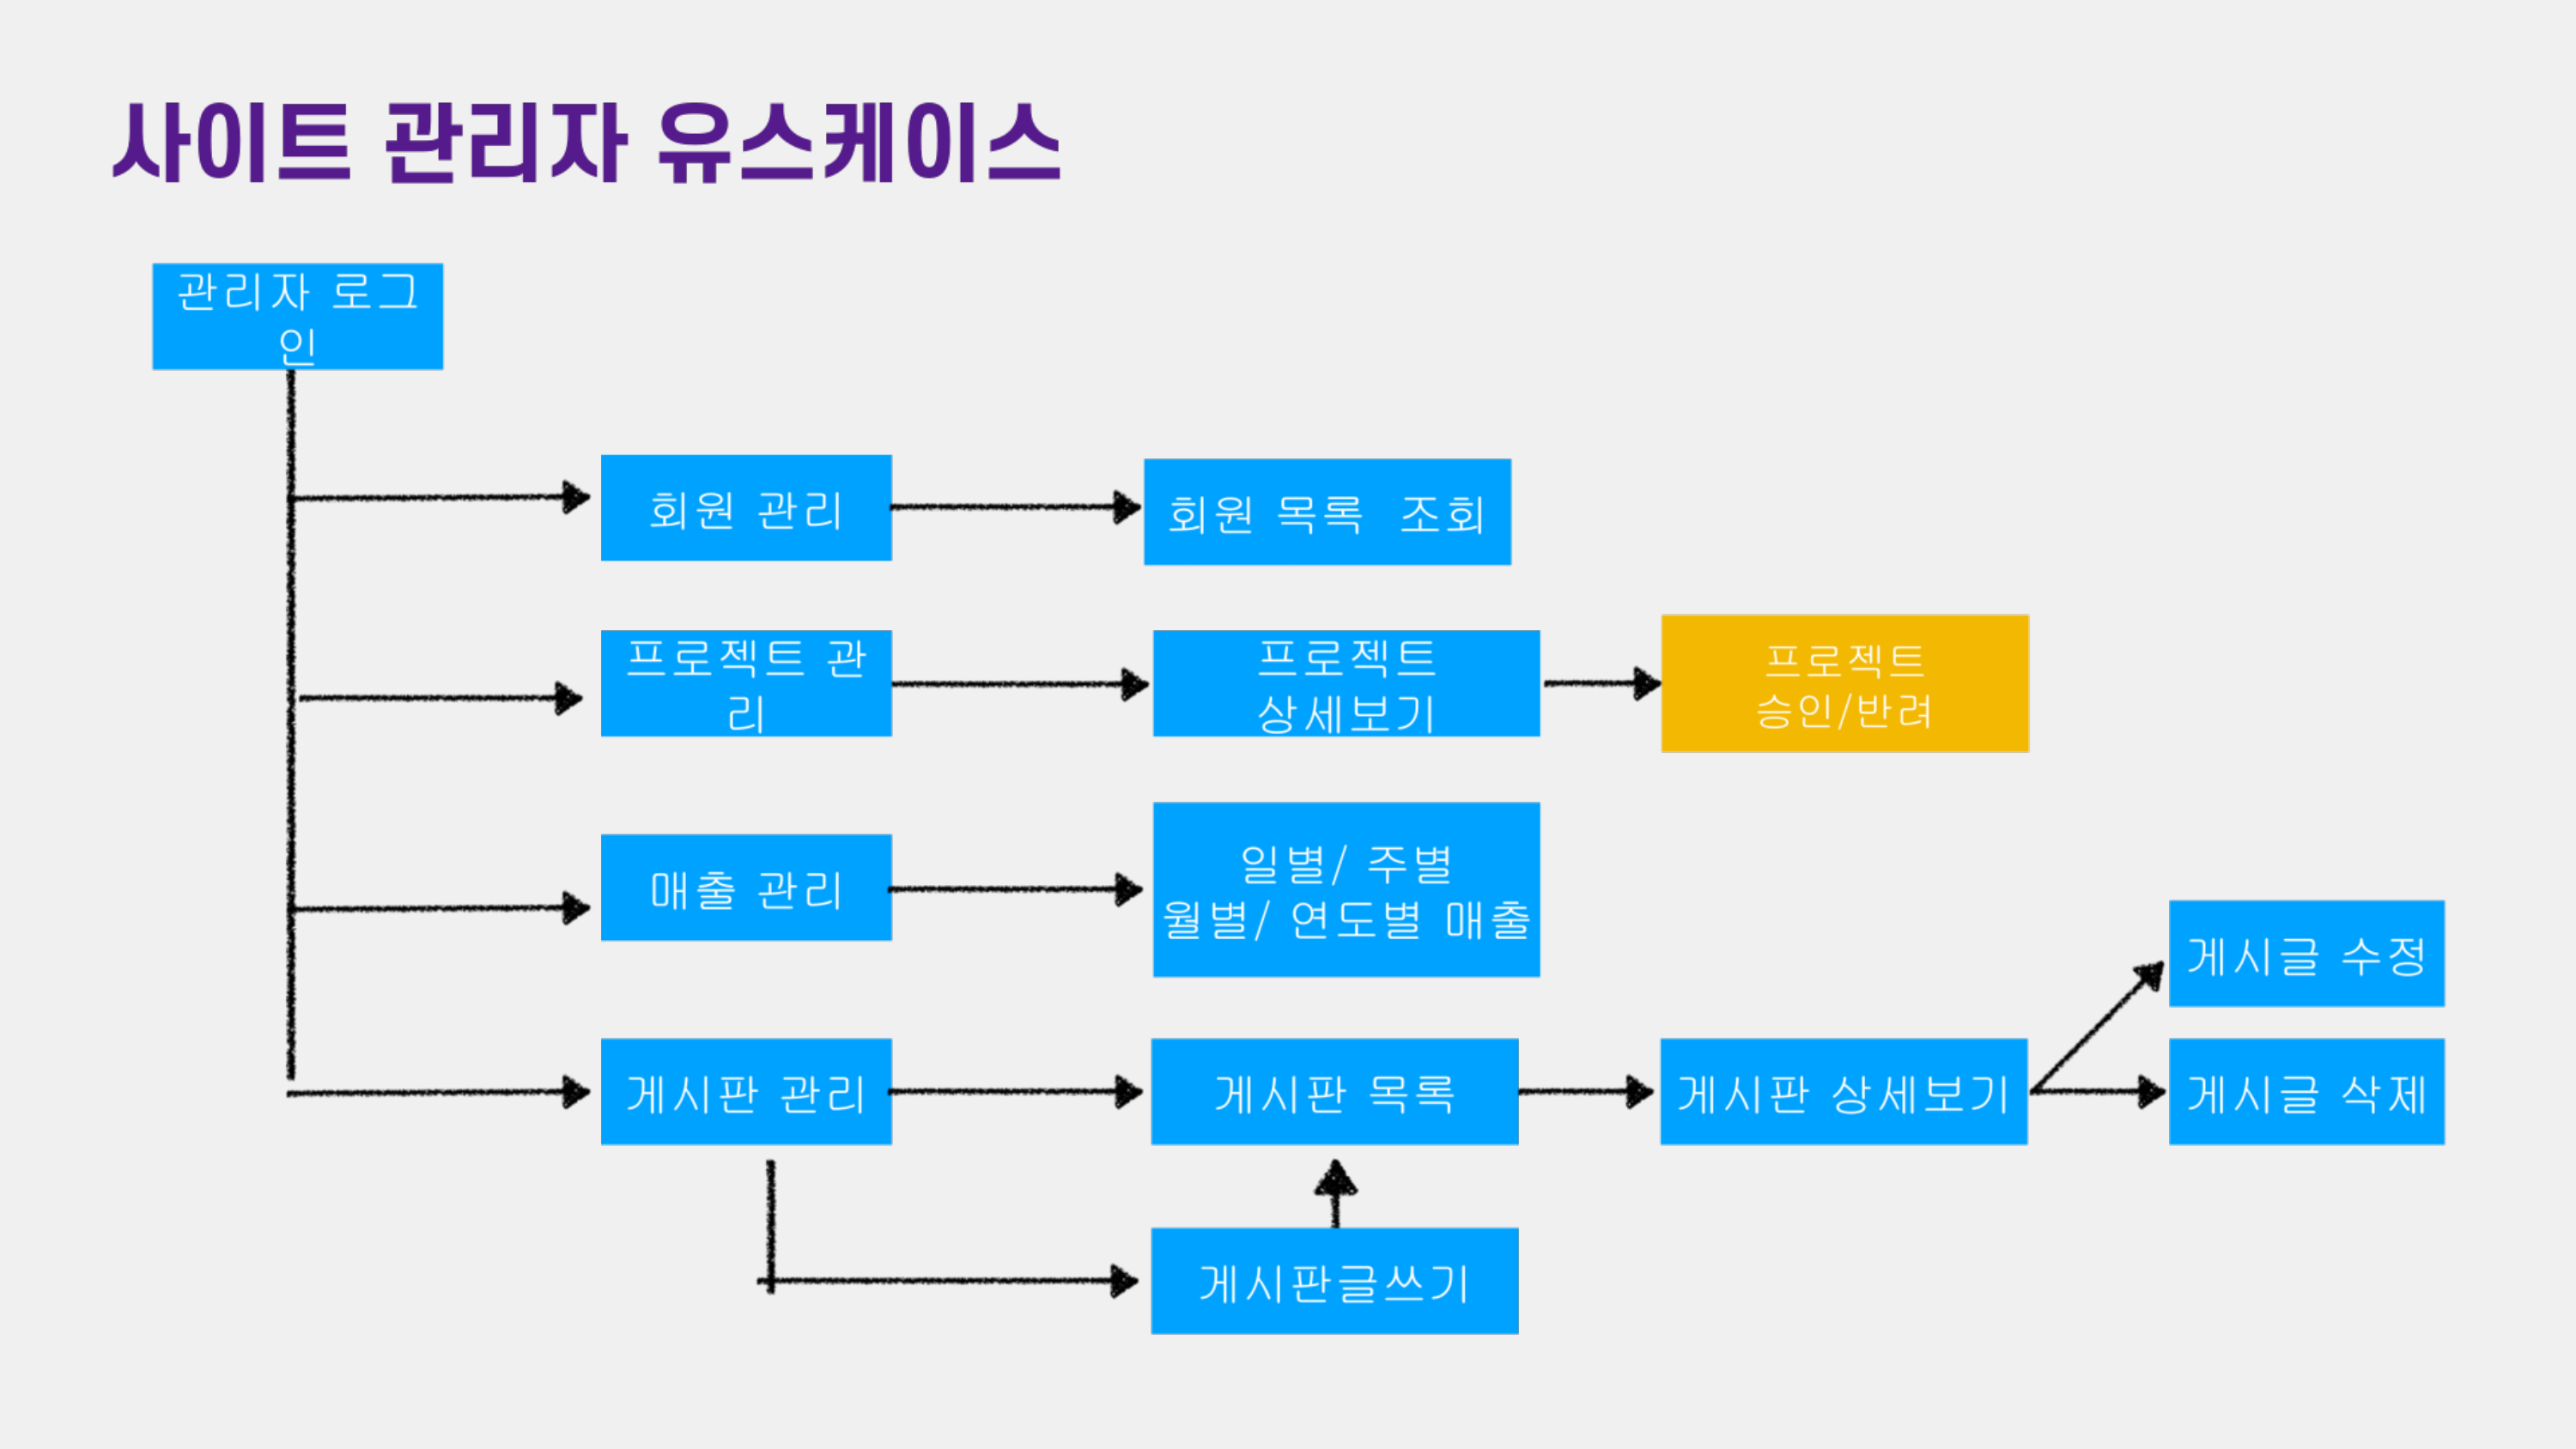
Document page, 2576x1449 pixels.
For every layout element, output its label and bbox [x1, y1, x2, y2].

text_box [146, 247, 2459, 1337]
picture [95, 68, 1105, 240]
